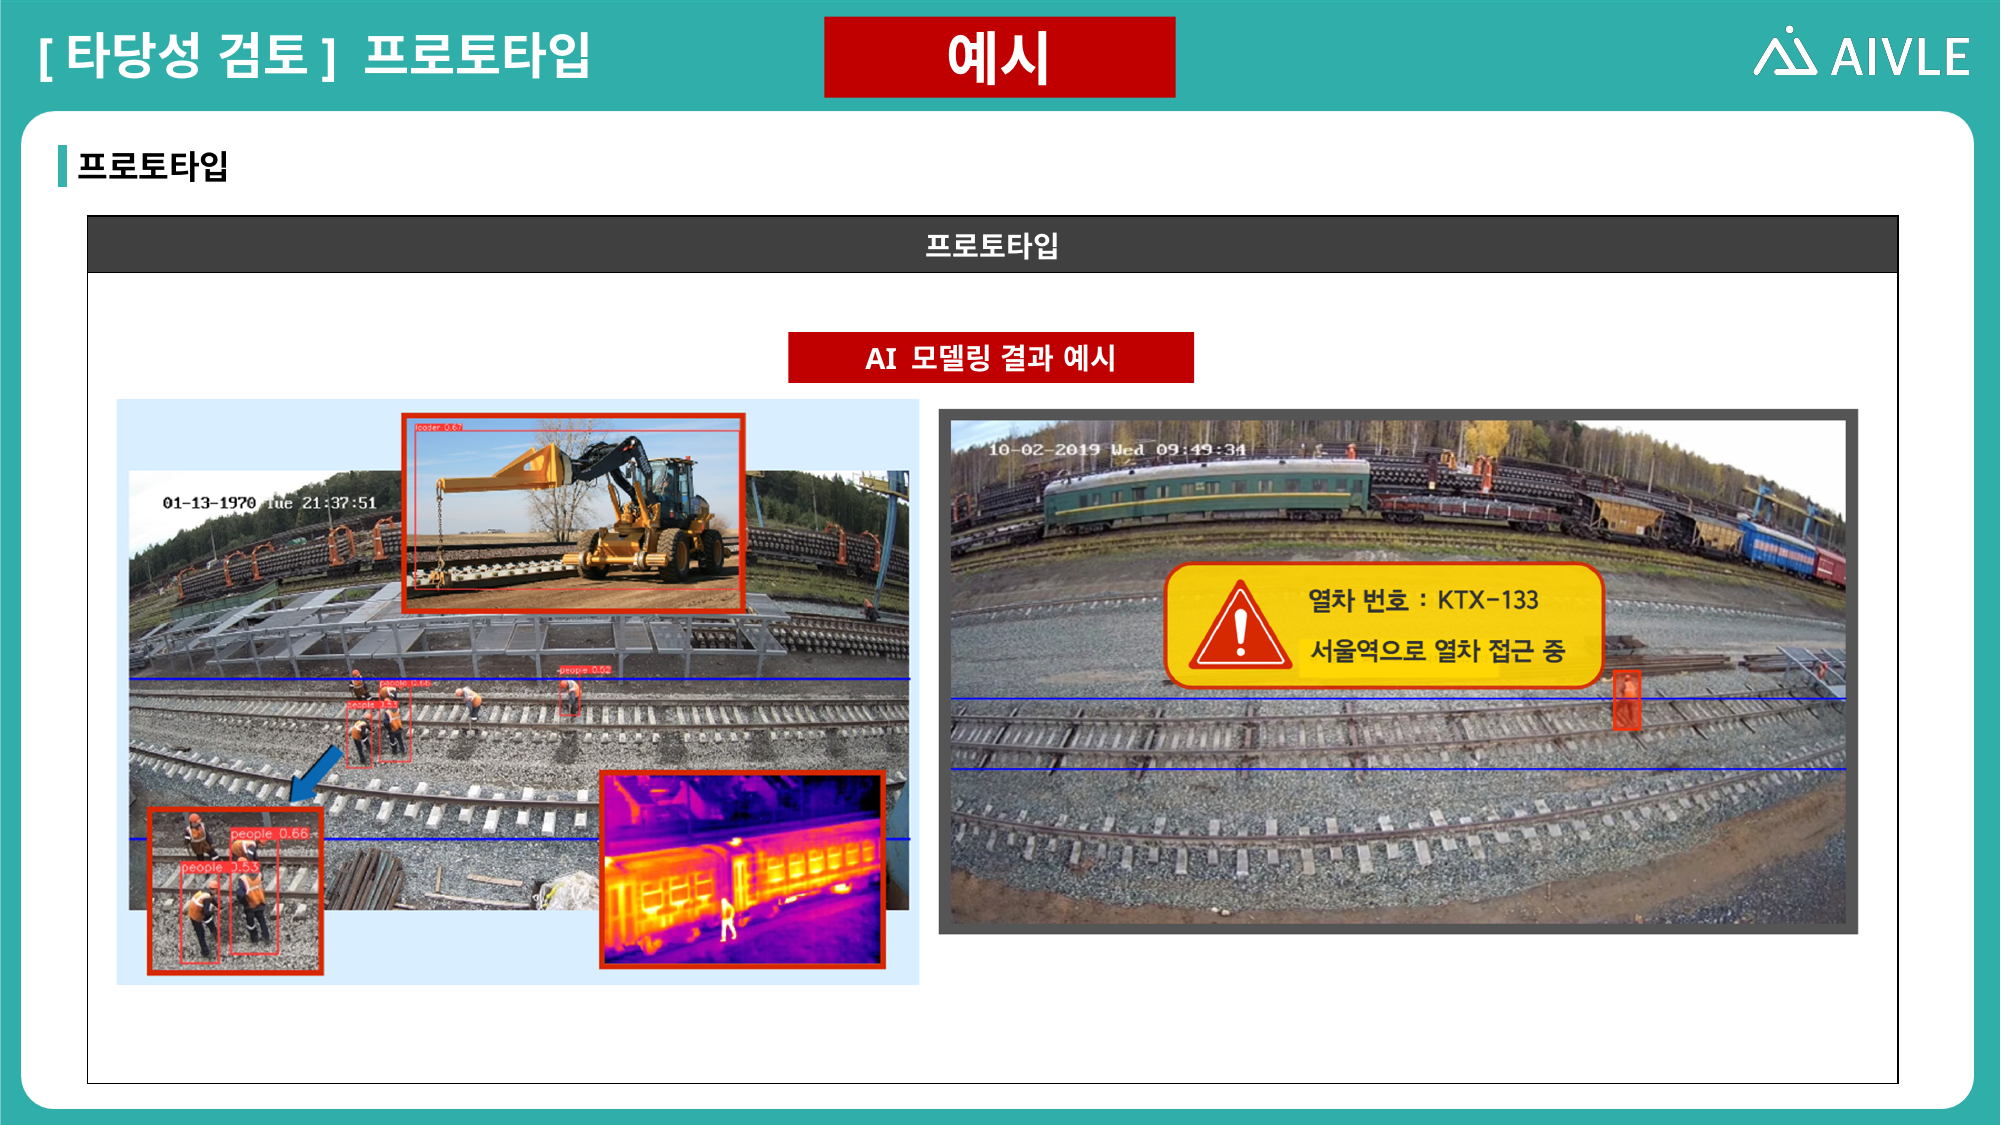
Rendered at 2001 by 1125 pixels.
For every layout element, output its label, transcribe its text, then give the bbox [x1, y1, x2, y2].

text_box 프로토타입 [62, 140, 1514, 192]
picture [0, 0, 2000, 1125]
text_box [타당성 검토] 프로토타입 [22, 16, 822, 92]
text_box 예시 [822, 15, 1178, 100]
table_cell [88, 273, 1897, 1083]
table_header 프로토타입 [88, 217, 1897, 272]
text_box AI 모델링 결과 예시 [786, 330, 1196, 385]
